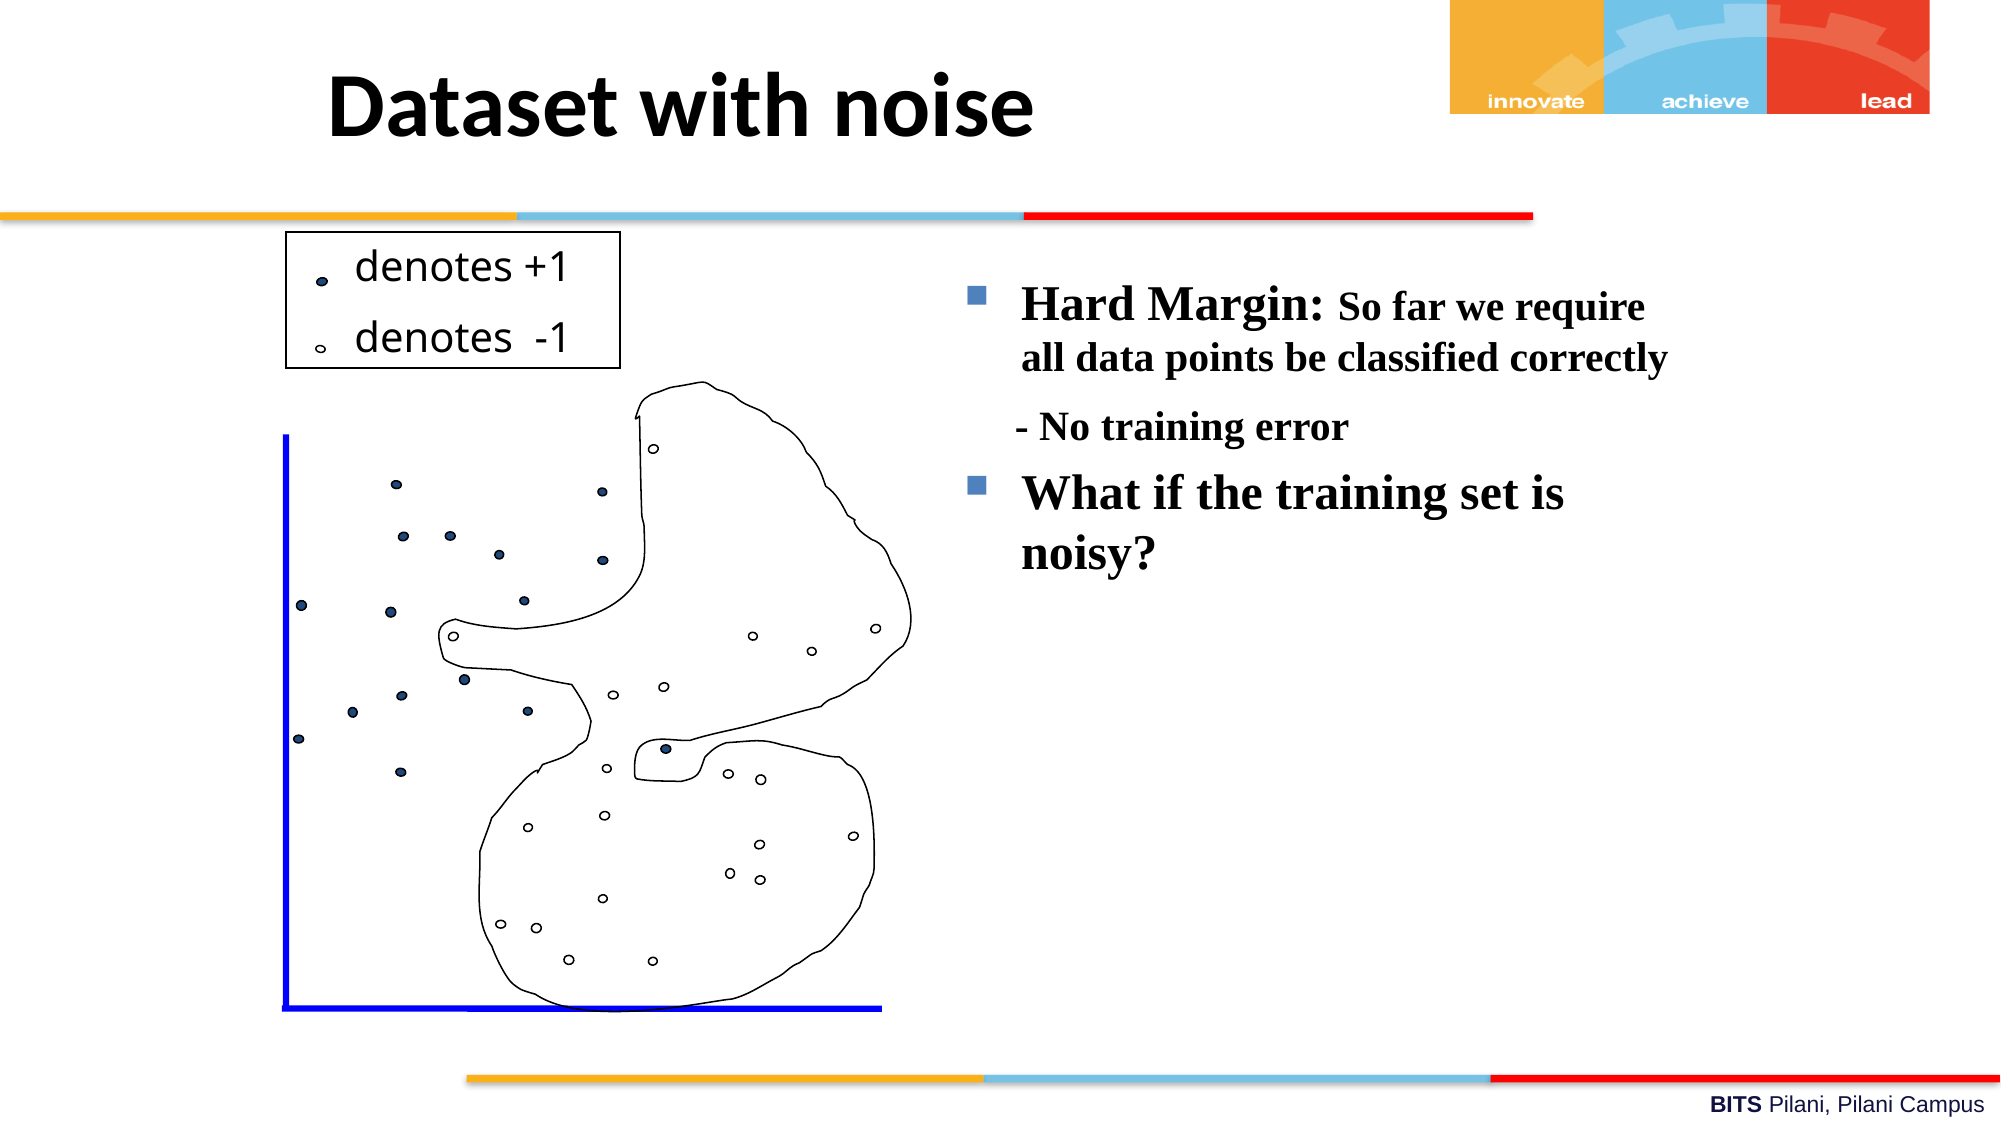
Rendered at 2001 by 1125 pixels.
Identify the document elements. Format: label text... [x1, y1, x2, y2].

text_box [281, 434, 882, 1010]
text_box [635, 382, 792, 432]
text_box [888, 555, 911, 659]
text_box Hard Margin: So far we require all data points be classified correctly - No training error What if the training set is noisy? [949, 262, 1688, 988]
picture [1449, 0, 1930, 114]
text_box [285, 231, 620, 379]
text_box Dataset with noise [312, 37, 1588, 163]
